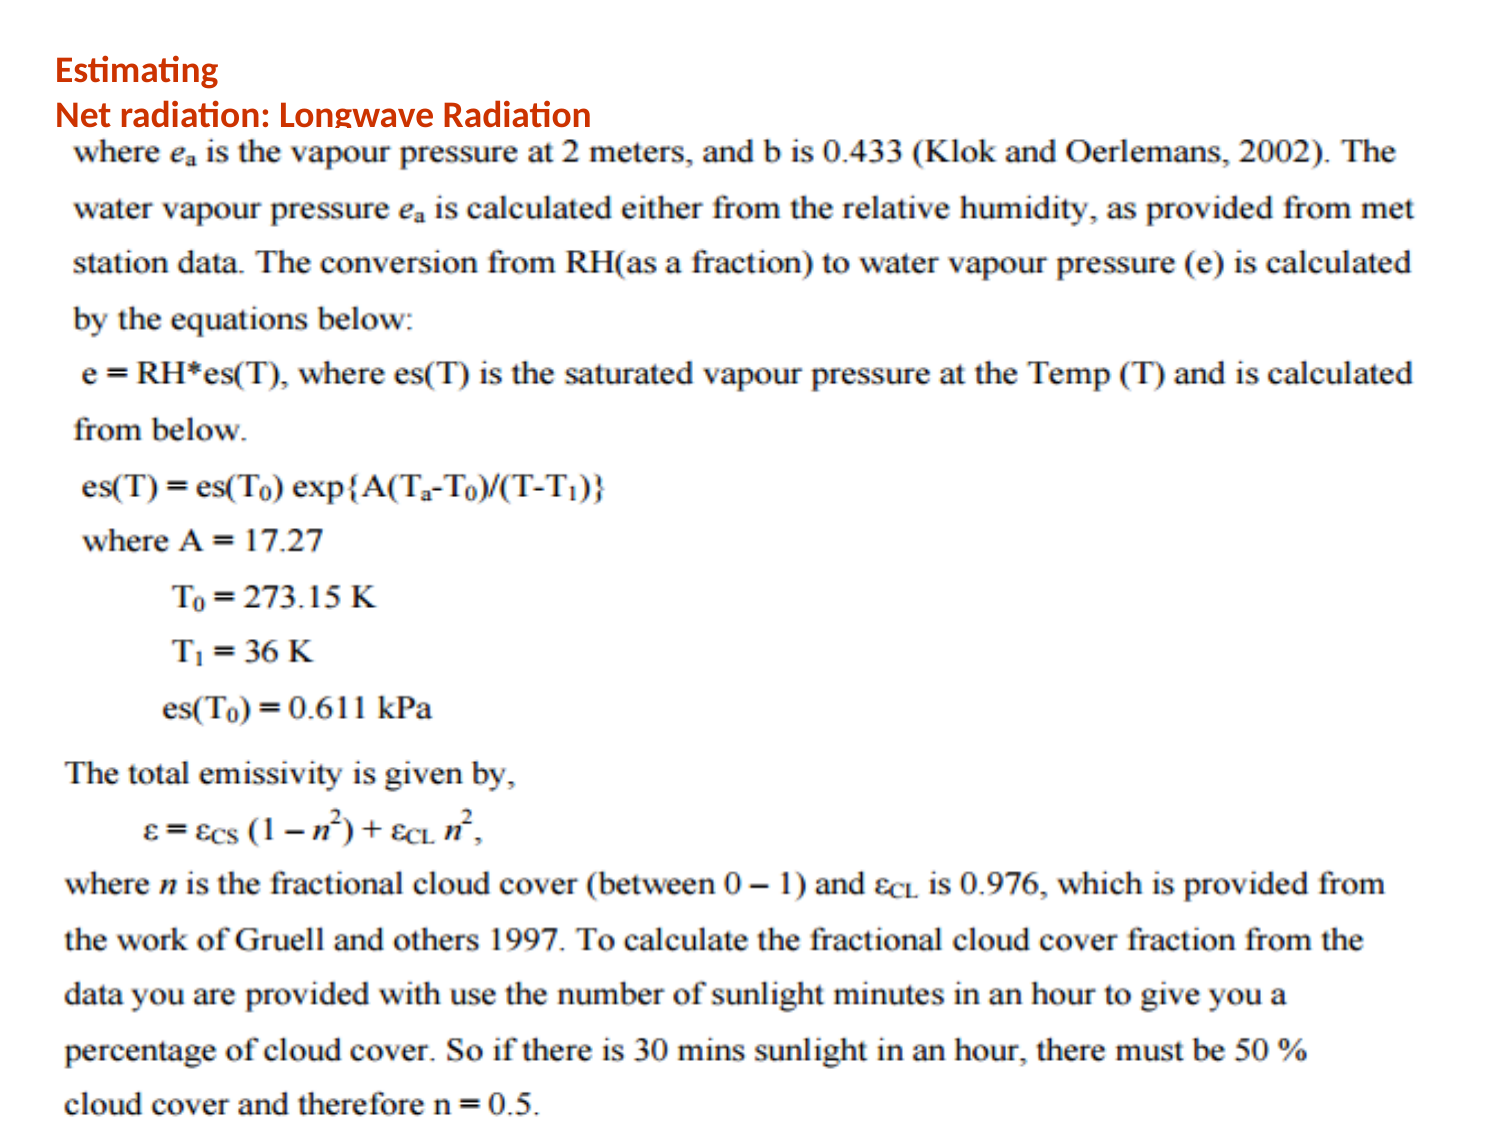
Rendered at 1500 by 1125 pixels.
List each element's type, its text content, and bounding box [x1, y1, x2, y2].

picture [63, 754, 1395, 1125]
picture [63, 128, 1428, 739]
text_box Estimating Net radiation: Longwave Radiation [40, 37, 608, 143]
